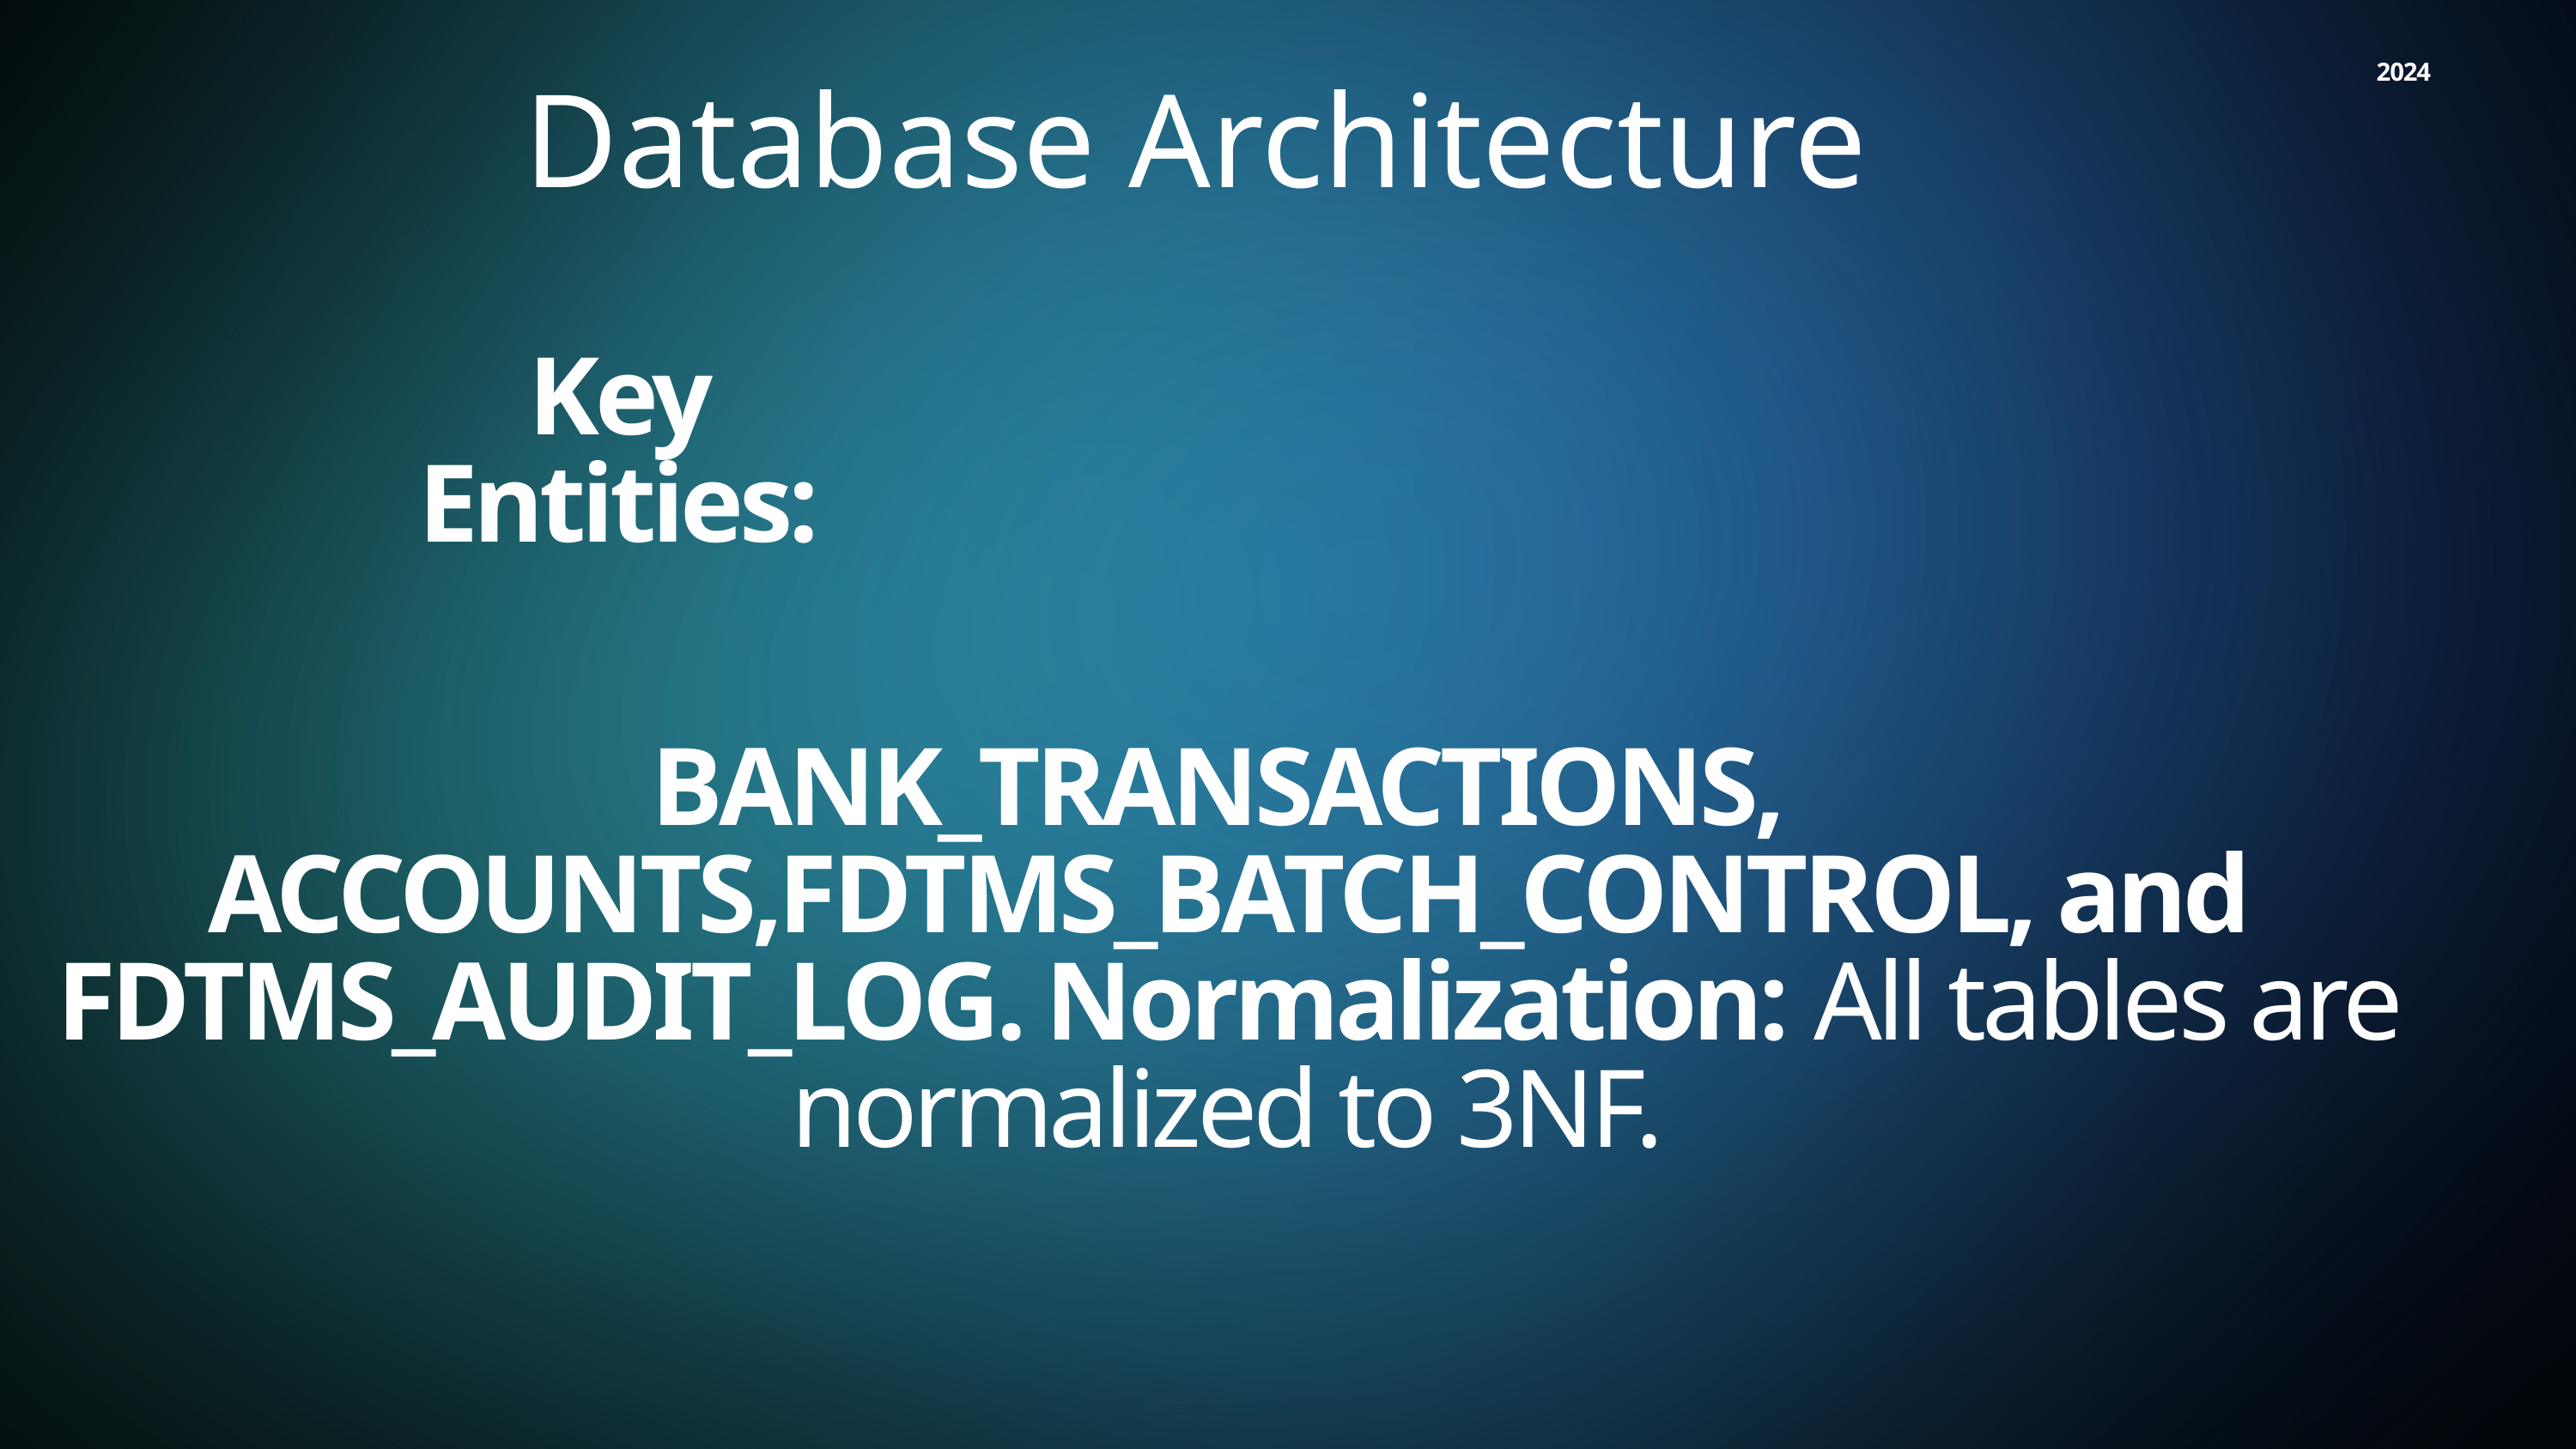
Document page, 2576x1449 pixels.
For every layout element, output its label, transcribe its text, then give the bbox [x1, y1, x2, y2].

text_box Key Entities: [335, 349, 903, 564]
text_box [0, 0, 2576, 1449]
text_box BANK_TRANSACTIONS, ACCOUNTS,FDTMS_BATCH_CONTROL, and FDTMS_AUDIT_LOG. Normalization: All tables are normalized to 3NF. [0, 738, 2492, 1169]
text_box Database Architecture [524, 84, 2529, 215]
text_box 2024 [2374, 60, 2432, 87]
